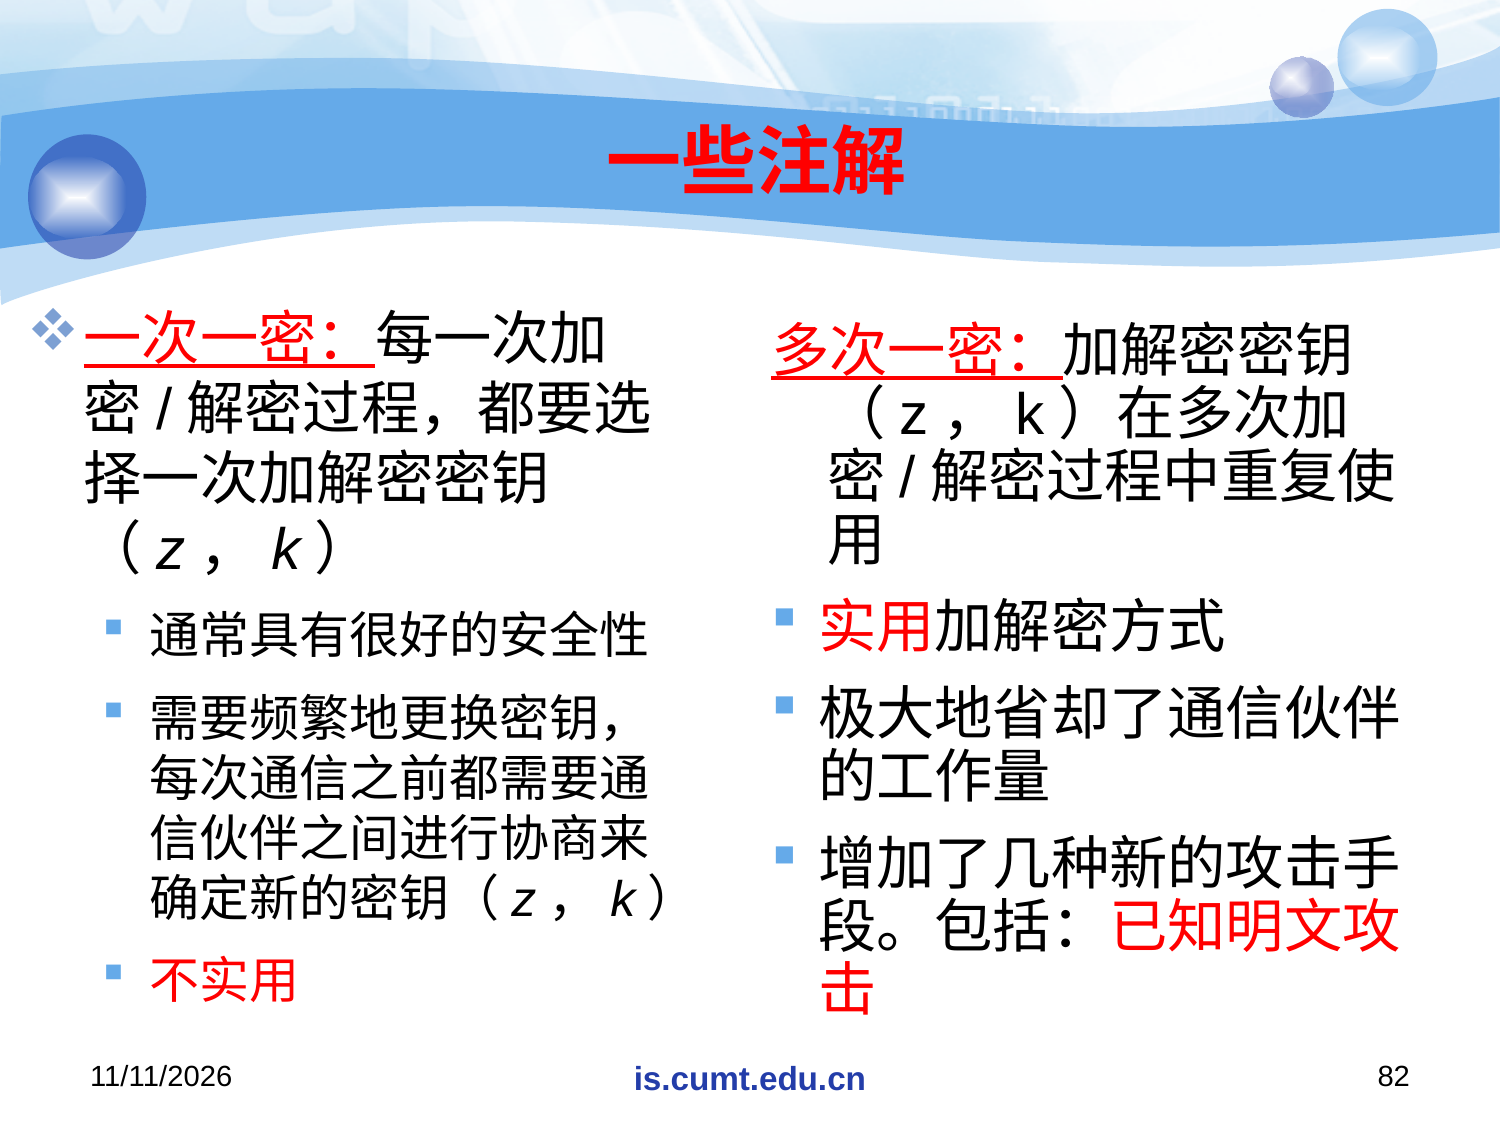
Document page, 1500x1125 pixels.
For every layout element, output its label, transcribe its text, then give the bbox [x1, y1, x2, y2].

picture [0, 0, 1500, 112]
title 一些注解 [149, 112, 1363, 206]
slide_number 82 [1074, 1049, 1426, 1103]
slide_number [74, 1049, 426, 1103]
list 一次一密：每一次加密/解密过程，都要选择一次加解密密钥（z，k） 通常具有很好的安全性 需要频繁地更换密钥，每次通信之前都需要通信伙伴之间进行协商来确定新的密钥（z，k） 不实用 [12, 293, 713, 1032]
list 多次一密：加解密密钥（z，k）在多次加密/解密过程中重复使用 实用加解密方式 极大地省却了通信伙伴的工作量 增加了几种新的攻击手段。包括：已知明文攻击 [755, 313, 1419, 1052]
footer is.cumt.edu.cn [512, 1049, 988, 1103]
